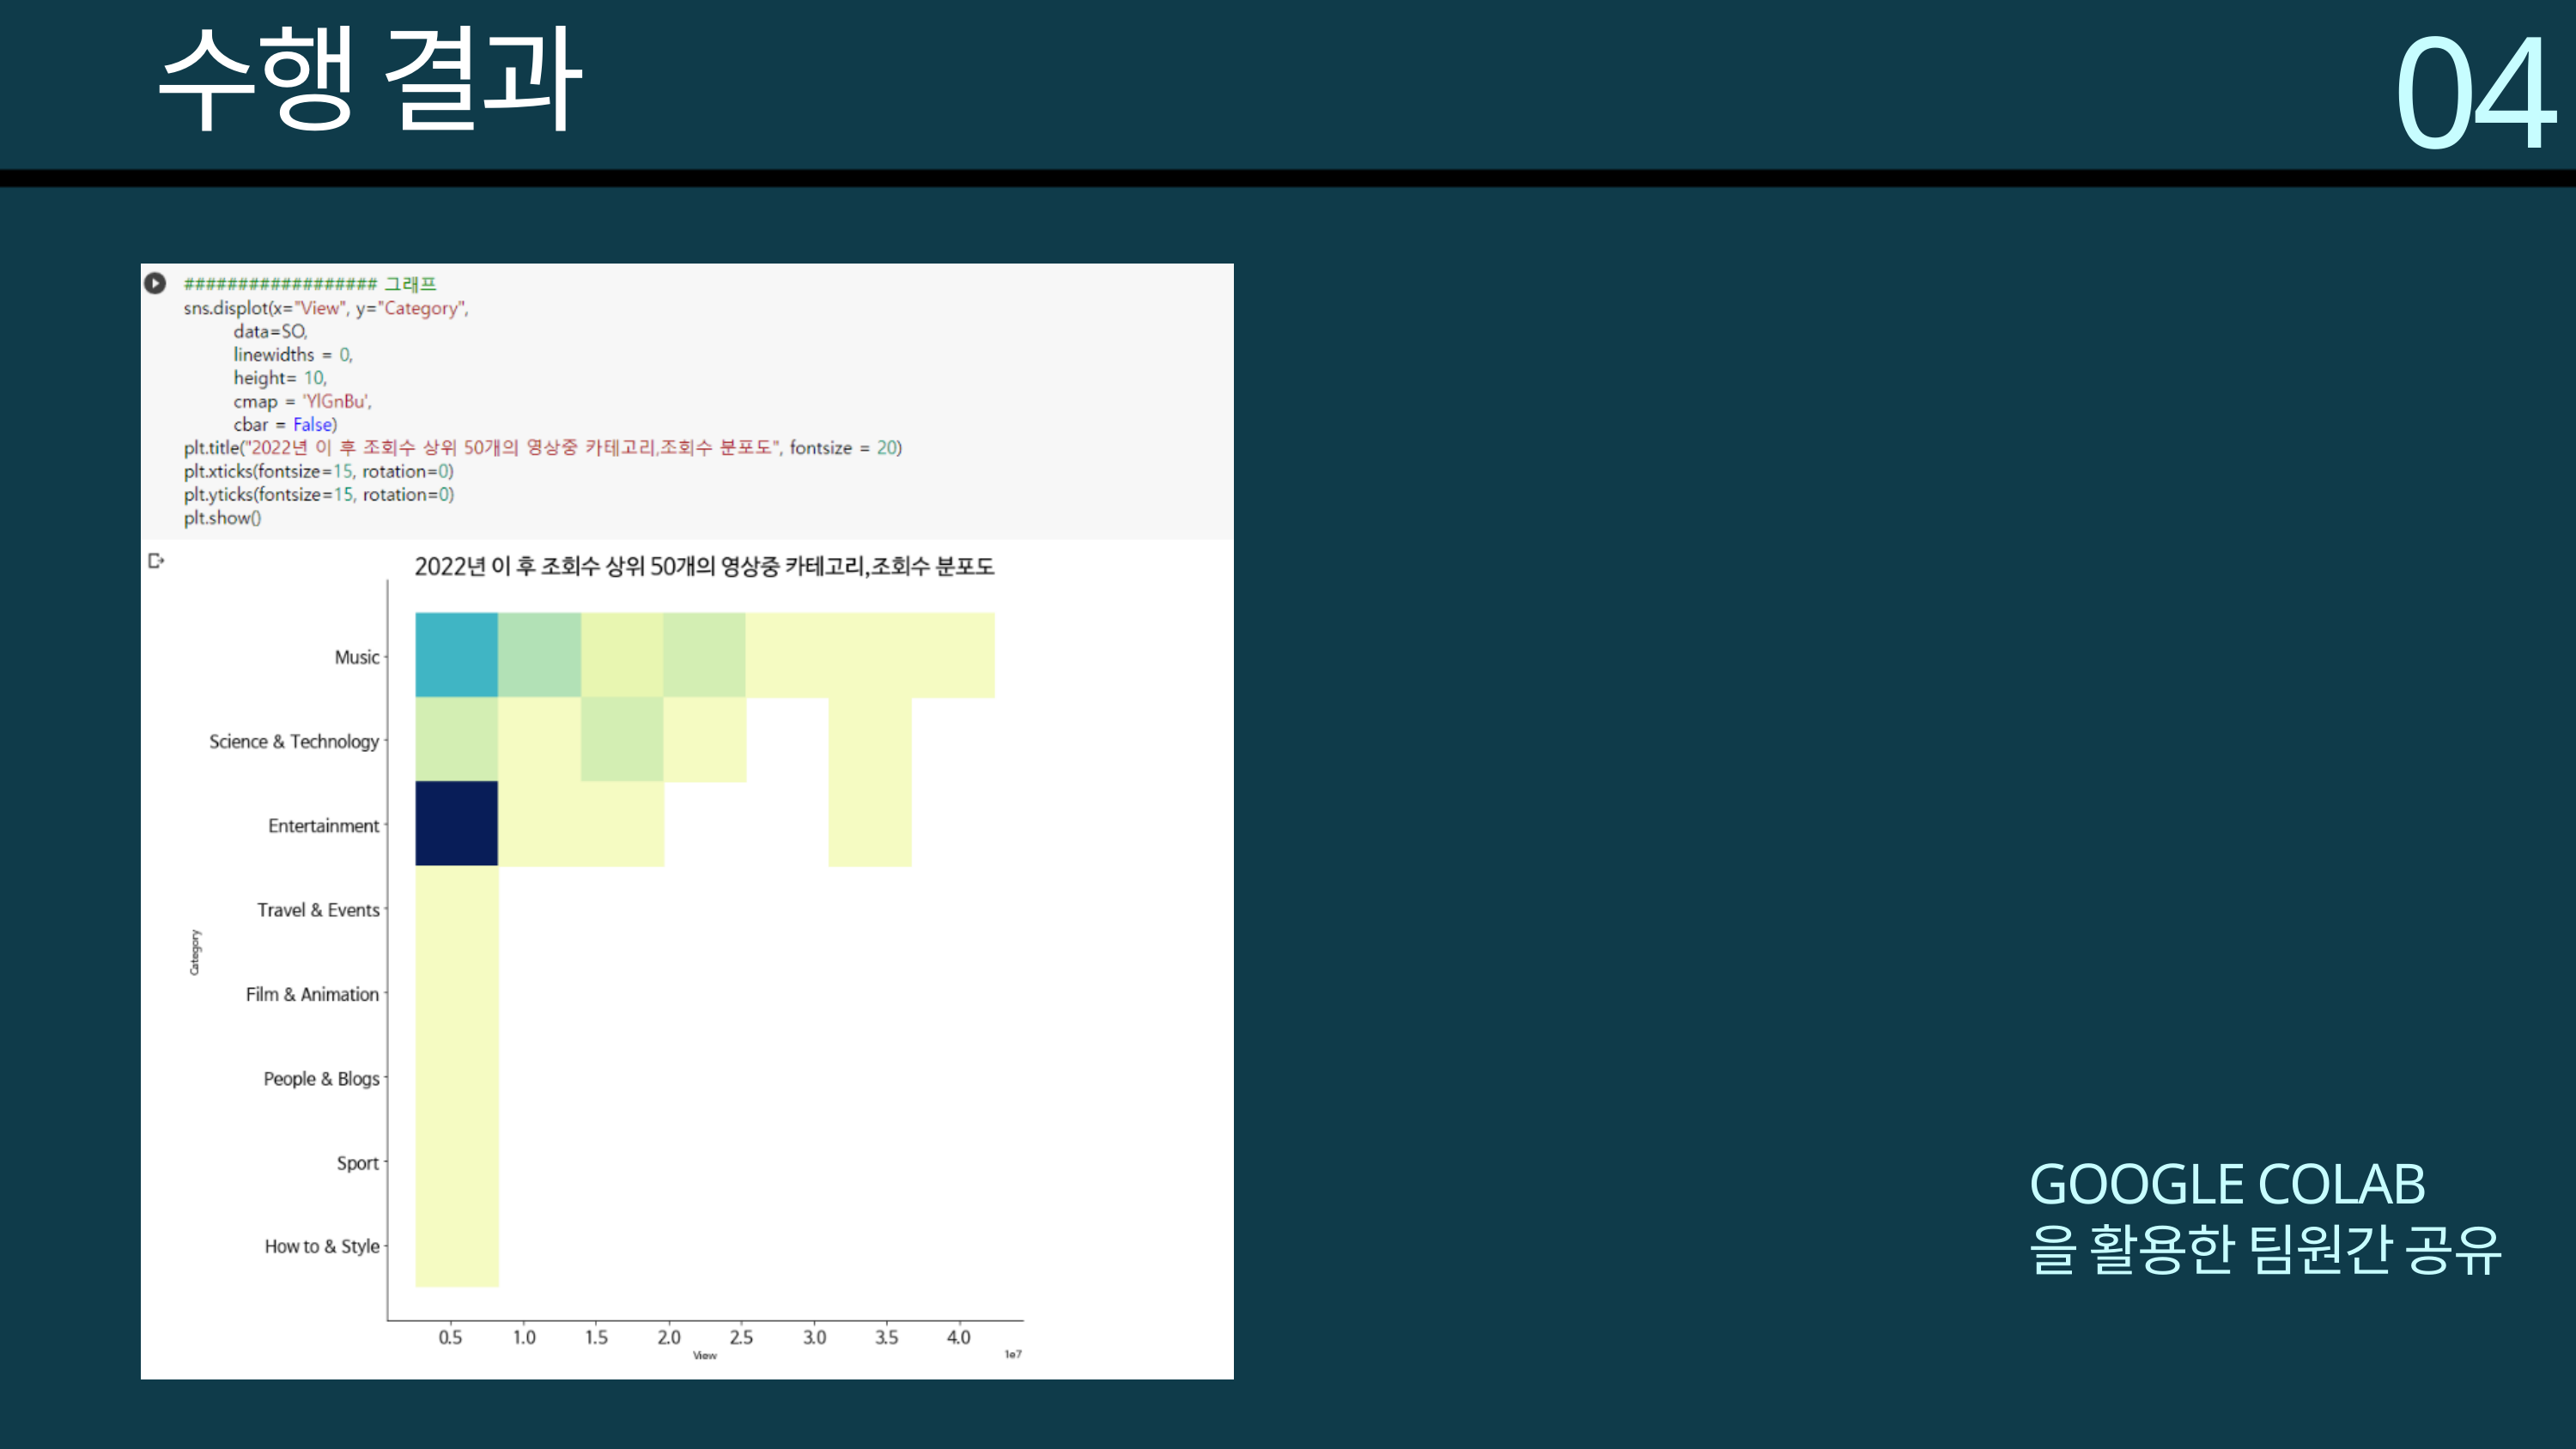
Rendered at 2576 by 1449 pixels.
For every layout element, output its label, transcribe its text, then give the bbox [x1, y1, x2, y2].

text_box 04 [2379, 0, 2576, 142]
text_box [141, 264, 1234, 1379]
text_box GOOGLE COLAB 을 활용한 팀원간 공유 [2015, 1142, 2576, 1288]
text_box 수행 결과 [141, 0, 1386, 142]
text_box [0, 142, 2576, 214]
